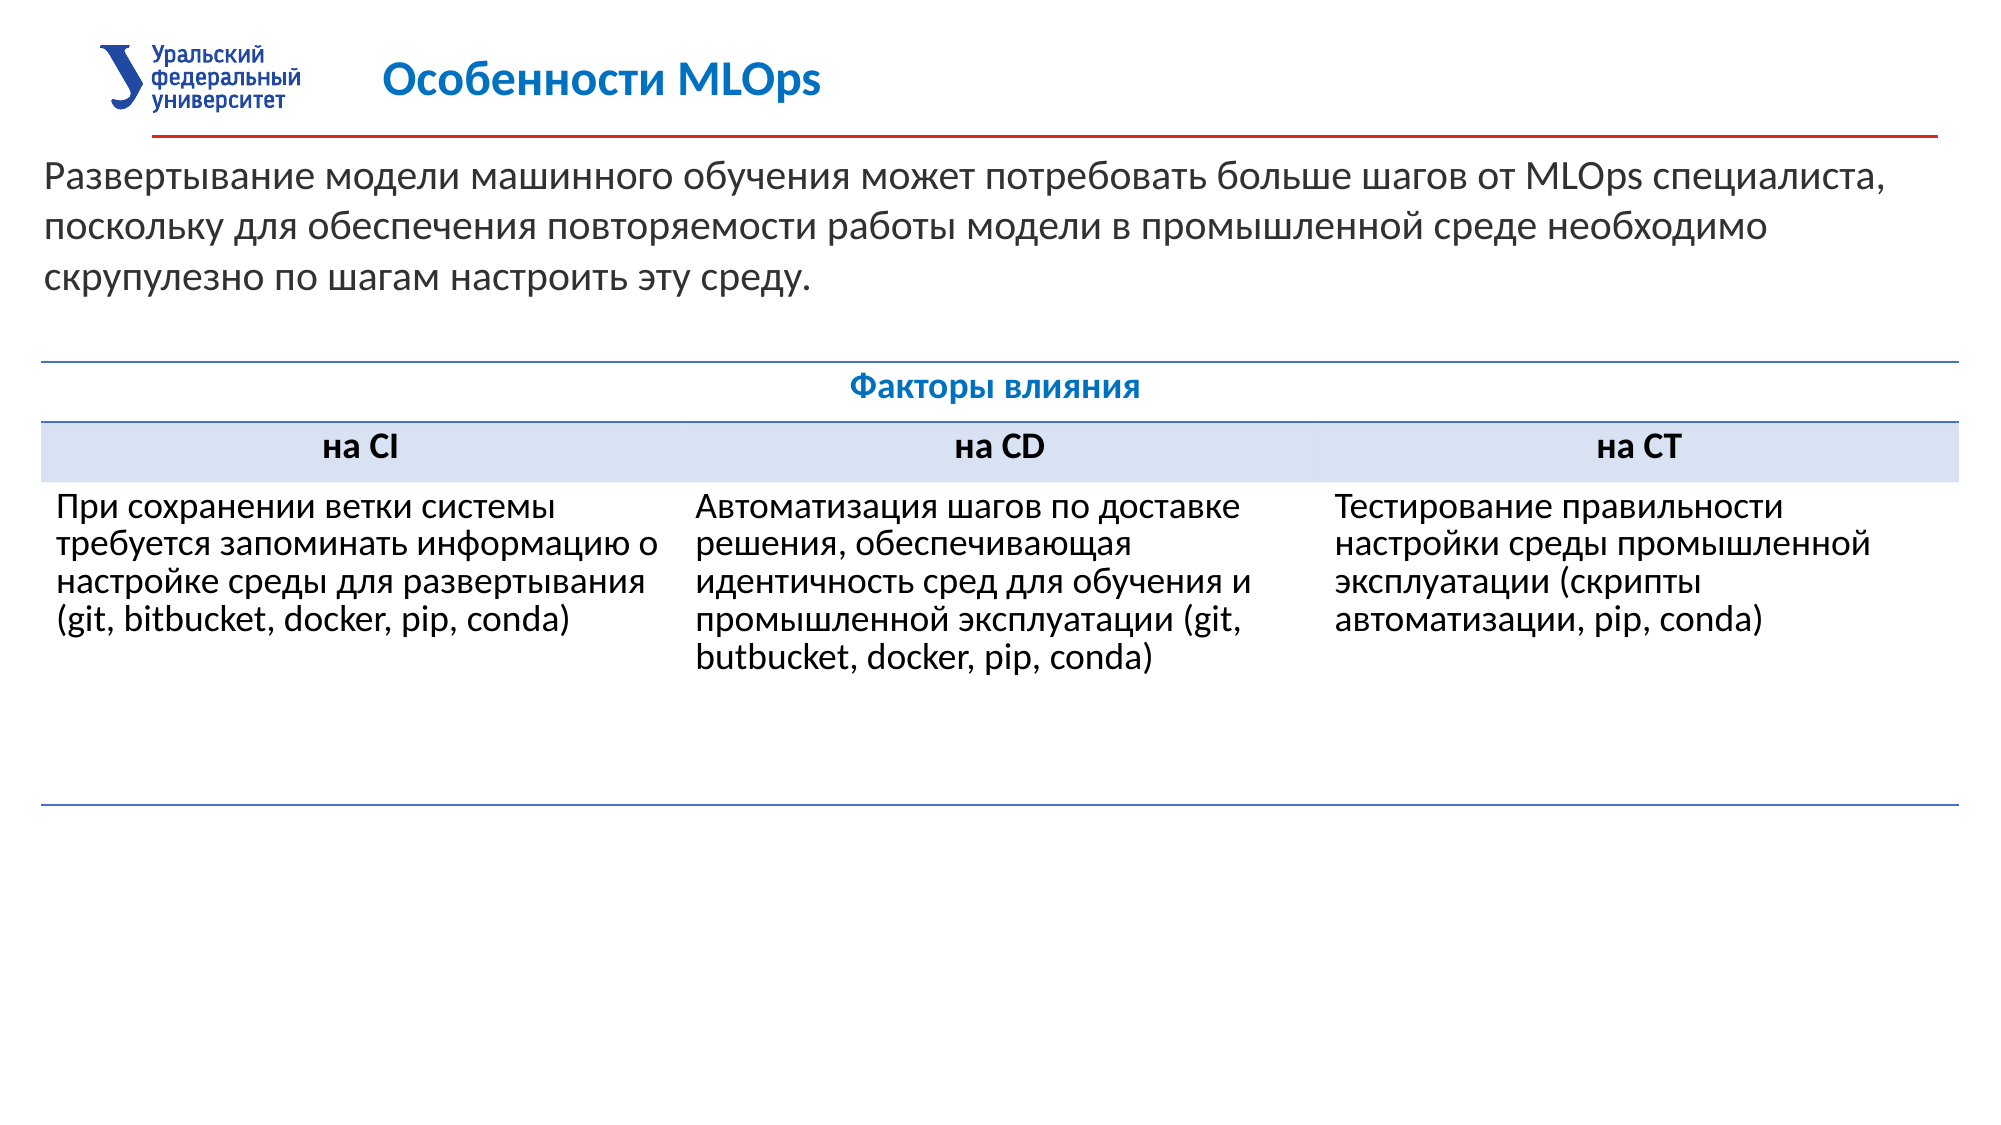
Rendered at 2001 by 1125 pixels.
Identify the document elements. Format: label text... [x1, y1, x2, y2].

text_box Развертывание модели машинного обучения может потребовать больше шагов от MLOps специалиста, поскольку для обеспечения повторяемости работы модели в промышленной среде необходимо скрупулезно по шагам настроить эту среду. [29, 140, 1971, 306]
table_cell Автоматизация шагов по доставке решения, обеспечивающая идентичность сред для обучения и промышленной эксплуатации (git, butbucket, docker, pip, conda) [680, 482, 1320, 804]
table_cell на CT [1320, 423, 1959, 482]
table_header Факторы влияния [41, 363, 1959, 421]
table_cell Тестирование правильности настройки среды промышленной эксплуатации (скрипты автоматизации, pip, conda) [1320, 482, 1959, 804]
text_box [96, 41, 1942, 141]
table_cell При сохранении ветки системы требуется запоминать информацию о настройке среды для развертывания (git, bitbucket, docker, pip, conda) [41, 482, 680, 804]
table_cell на CI [41, 423, 680, 482]
table_cell на CD [680, 423, 1320, 482]
